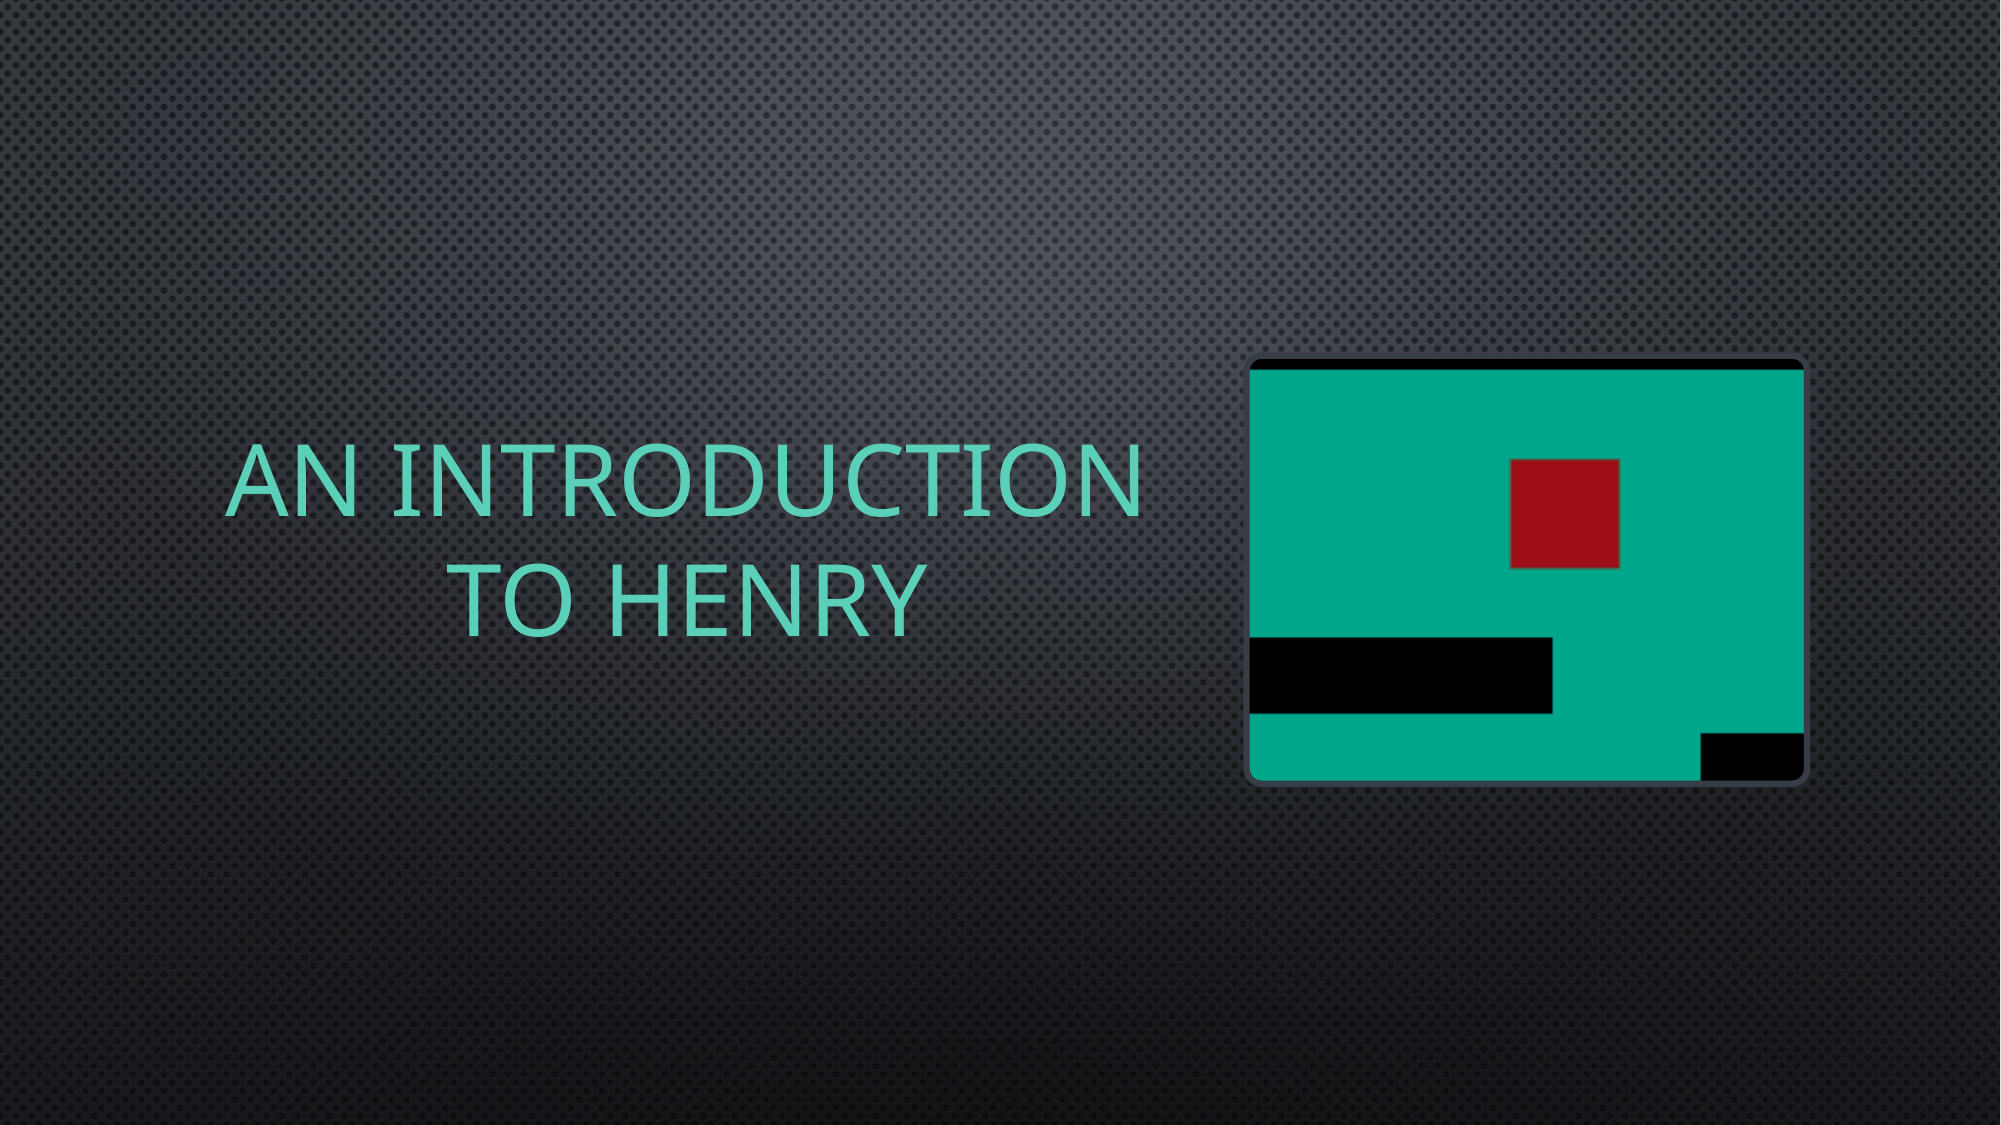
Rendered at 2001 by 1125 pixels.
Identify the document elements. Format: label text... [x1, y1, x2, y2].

title An introduction to henry [182, 139, 1192, 665]
picture [1246, 355, 1808, 784]
